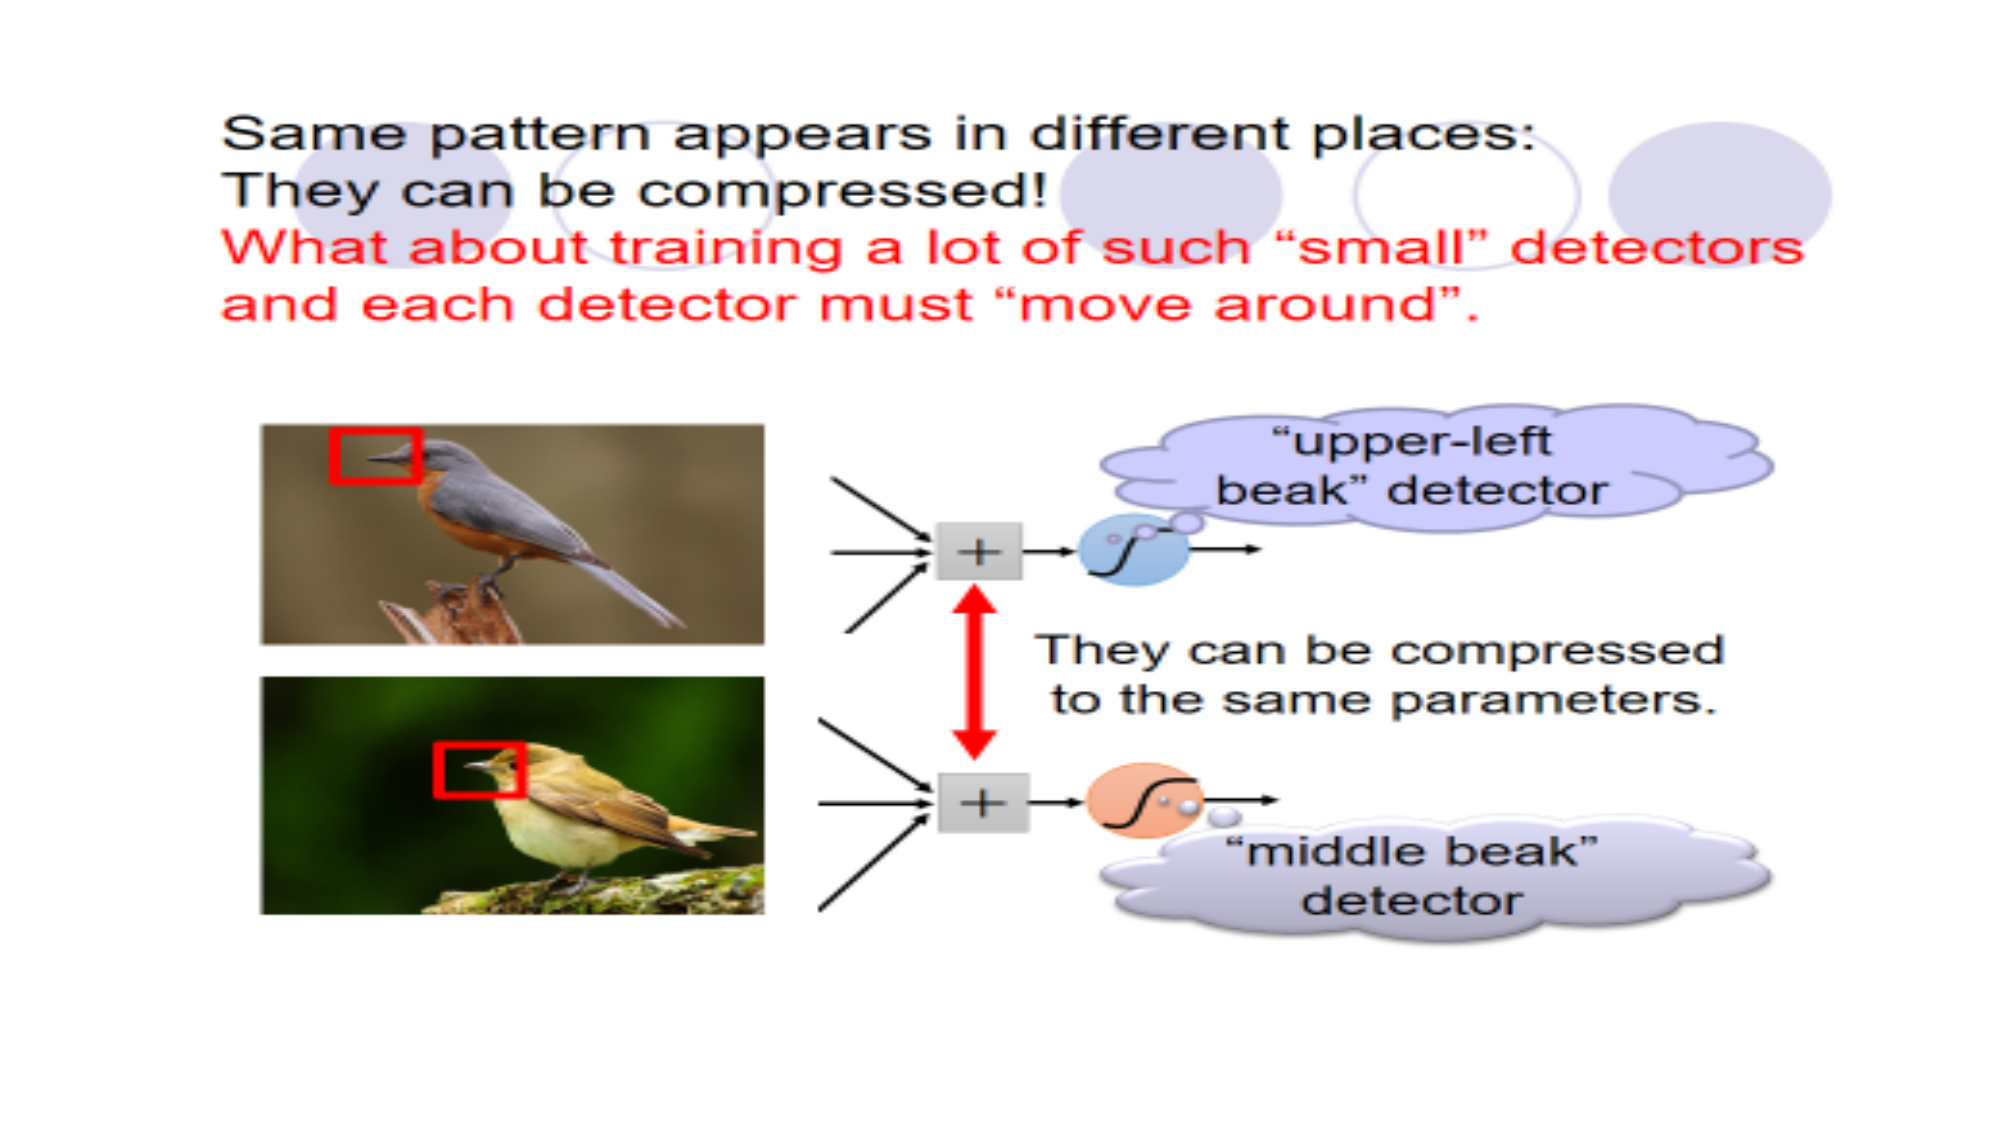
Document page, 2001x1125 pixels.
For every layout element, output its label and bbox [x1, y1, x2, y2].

picture [76, 82, 1926, 994]
